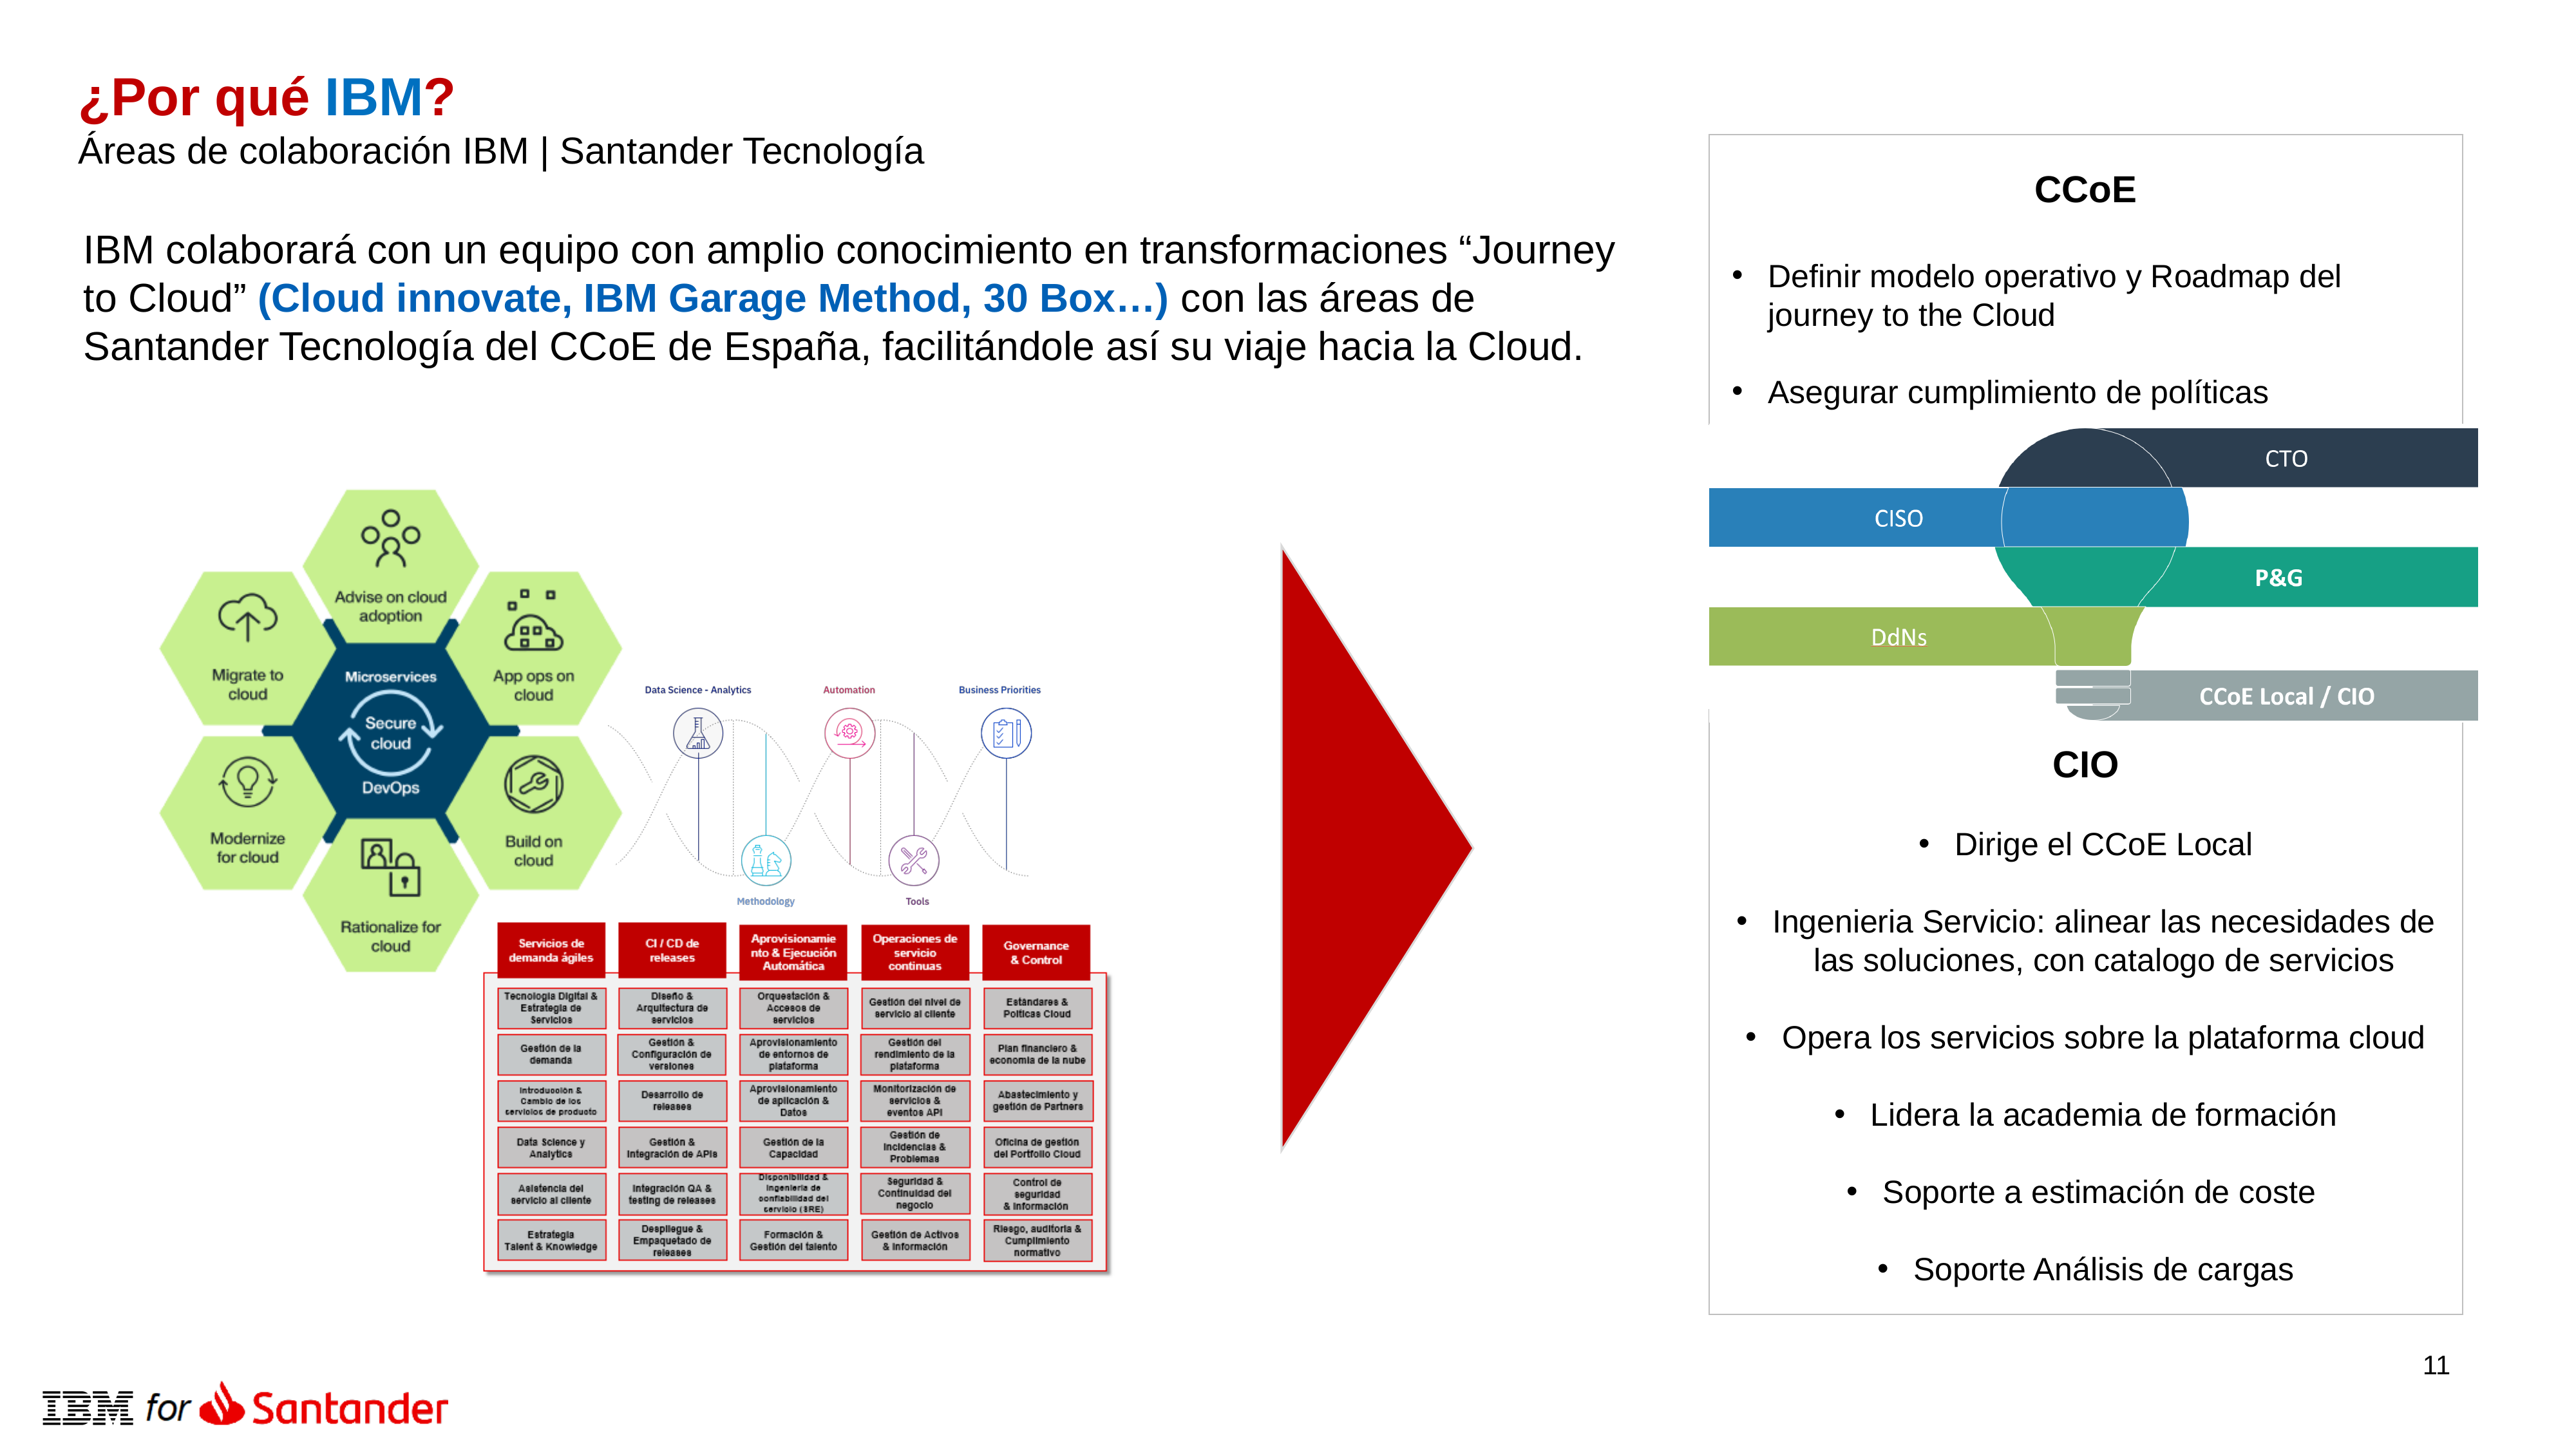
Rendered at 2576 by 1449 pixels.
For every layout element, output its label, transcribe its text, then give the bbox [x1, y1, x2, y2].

text_box ¿Por qué IBM? Áreas de colaboración IBM | Santander Tecnología [68, 57, 2458, 176]
picture [39, 1390, 137, 1426]
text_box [136, 478, 1117, 1278]
text_box IBM colaborará con un equipo con amplio conocimiento en transformaciones “Journey to Cloud” (Cloud innovate, IBM Garage Method, 30 Box…) con las áreas de Santander Tecnología del CCoE de España, facilitándole así su viaje hacia la Cloud. [73, 218, 1633, 374]
text_box [1281, 545, 1473, 1151]
picture [144, 1375, 448, 1449]
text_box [1709, 134, 2478, 1314]
